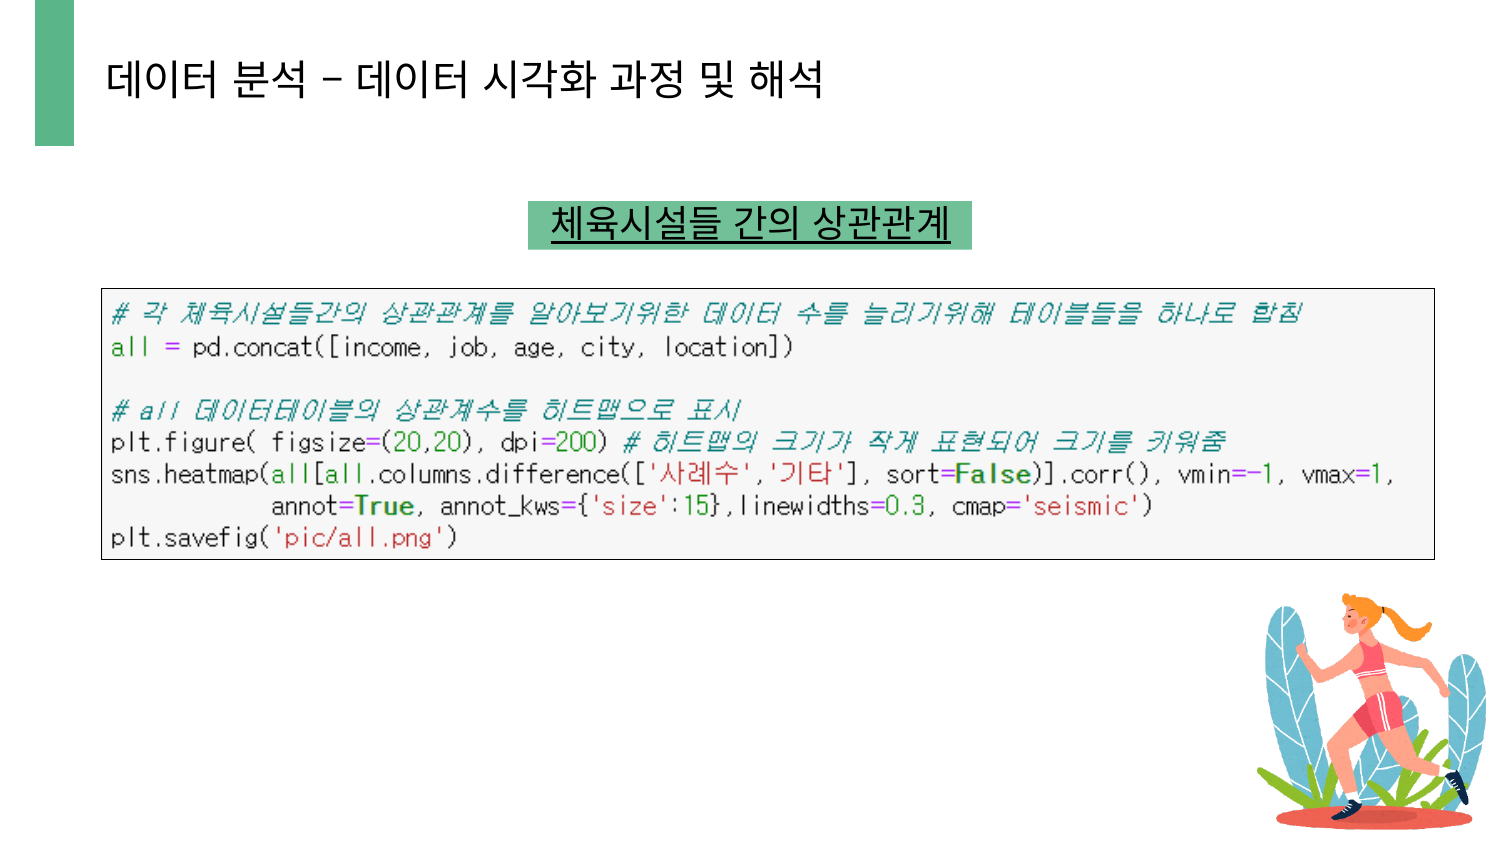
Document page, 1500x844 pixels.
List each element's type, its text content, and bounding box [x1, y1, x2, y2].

title 데이터 분석 – 데이터 시각화 과정 및 해석 [90, 19, 1023, 145]
text_box 체육시설들 간의 상관관계 [535, 193, 1220, 253]
text_box [35, 0, 74, 146]
picture [101, 288, 1500, 844]
text_box [527, 200, 535, 251]
